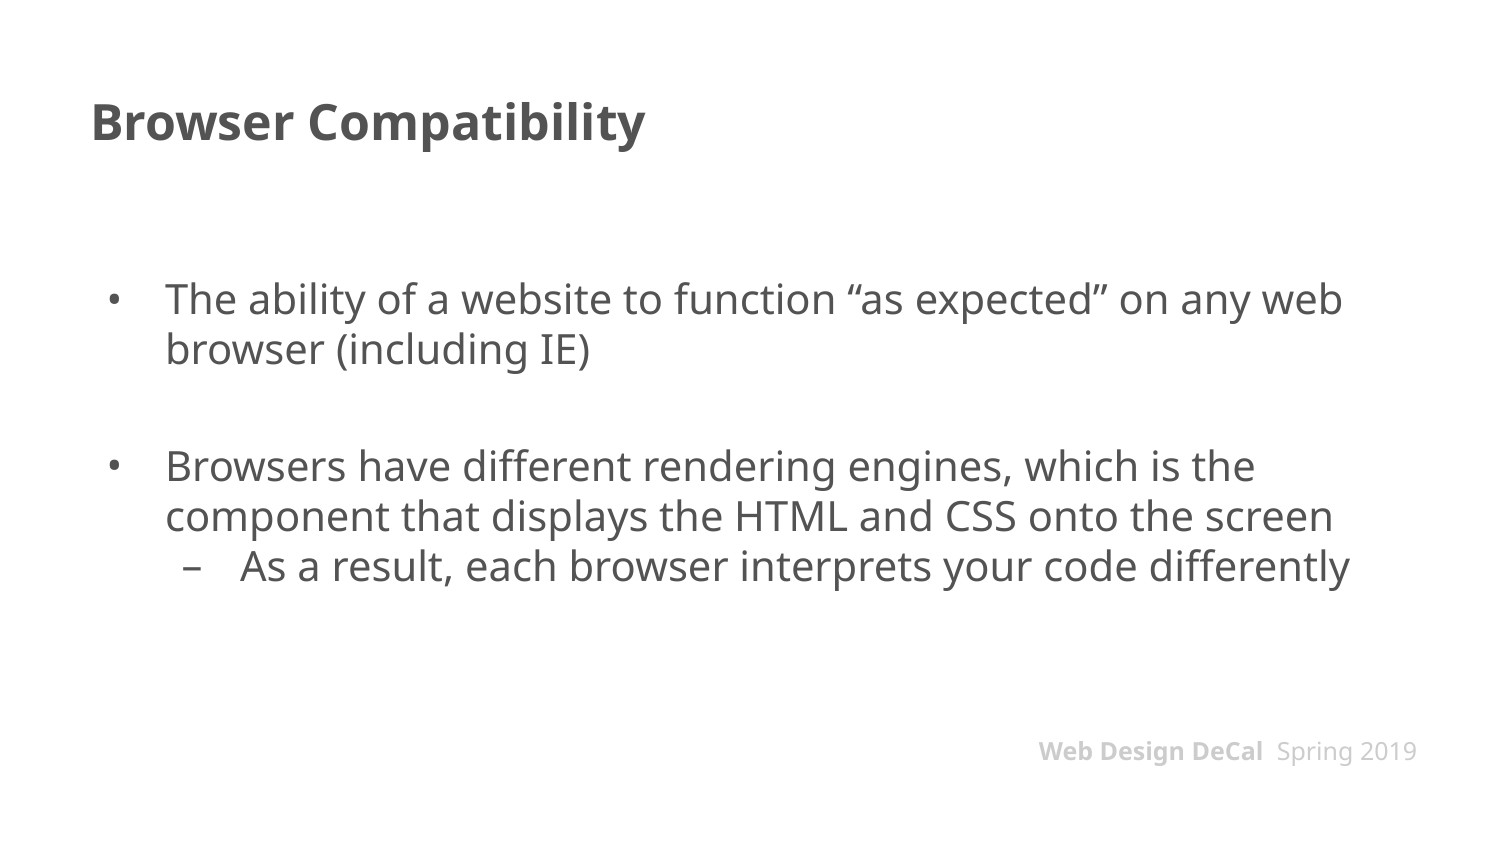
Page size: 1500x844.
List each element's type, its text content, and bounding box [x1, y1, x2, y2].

title Browser Compatibility [75, 75, 1425, 150]
list The ability of a website to function “as expected” on any web browser (including IE) Browsers have different rendering engines, which is the component that displays the HTML and CSS onto the screen As a result, each browser interprets your code differently [75, 168, 1425, 694]
